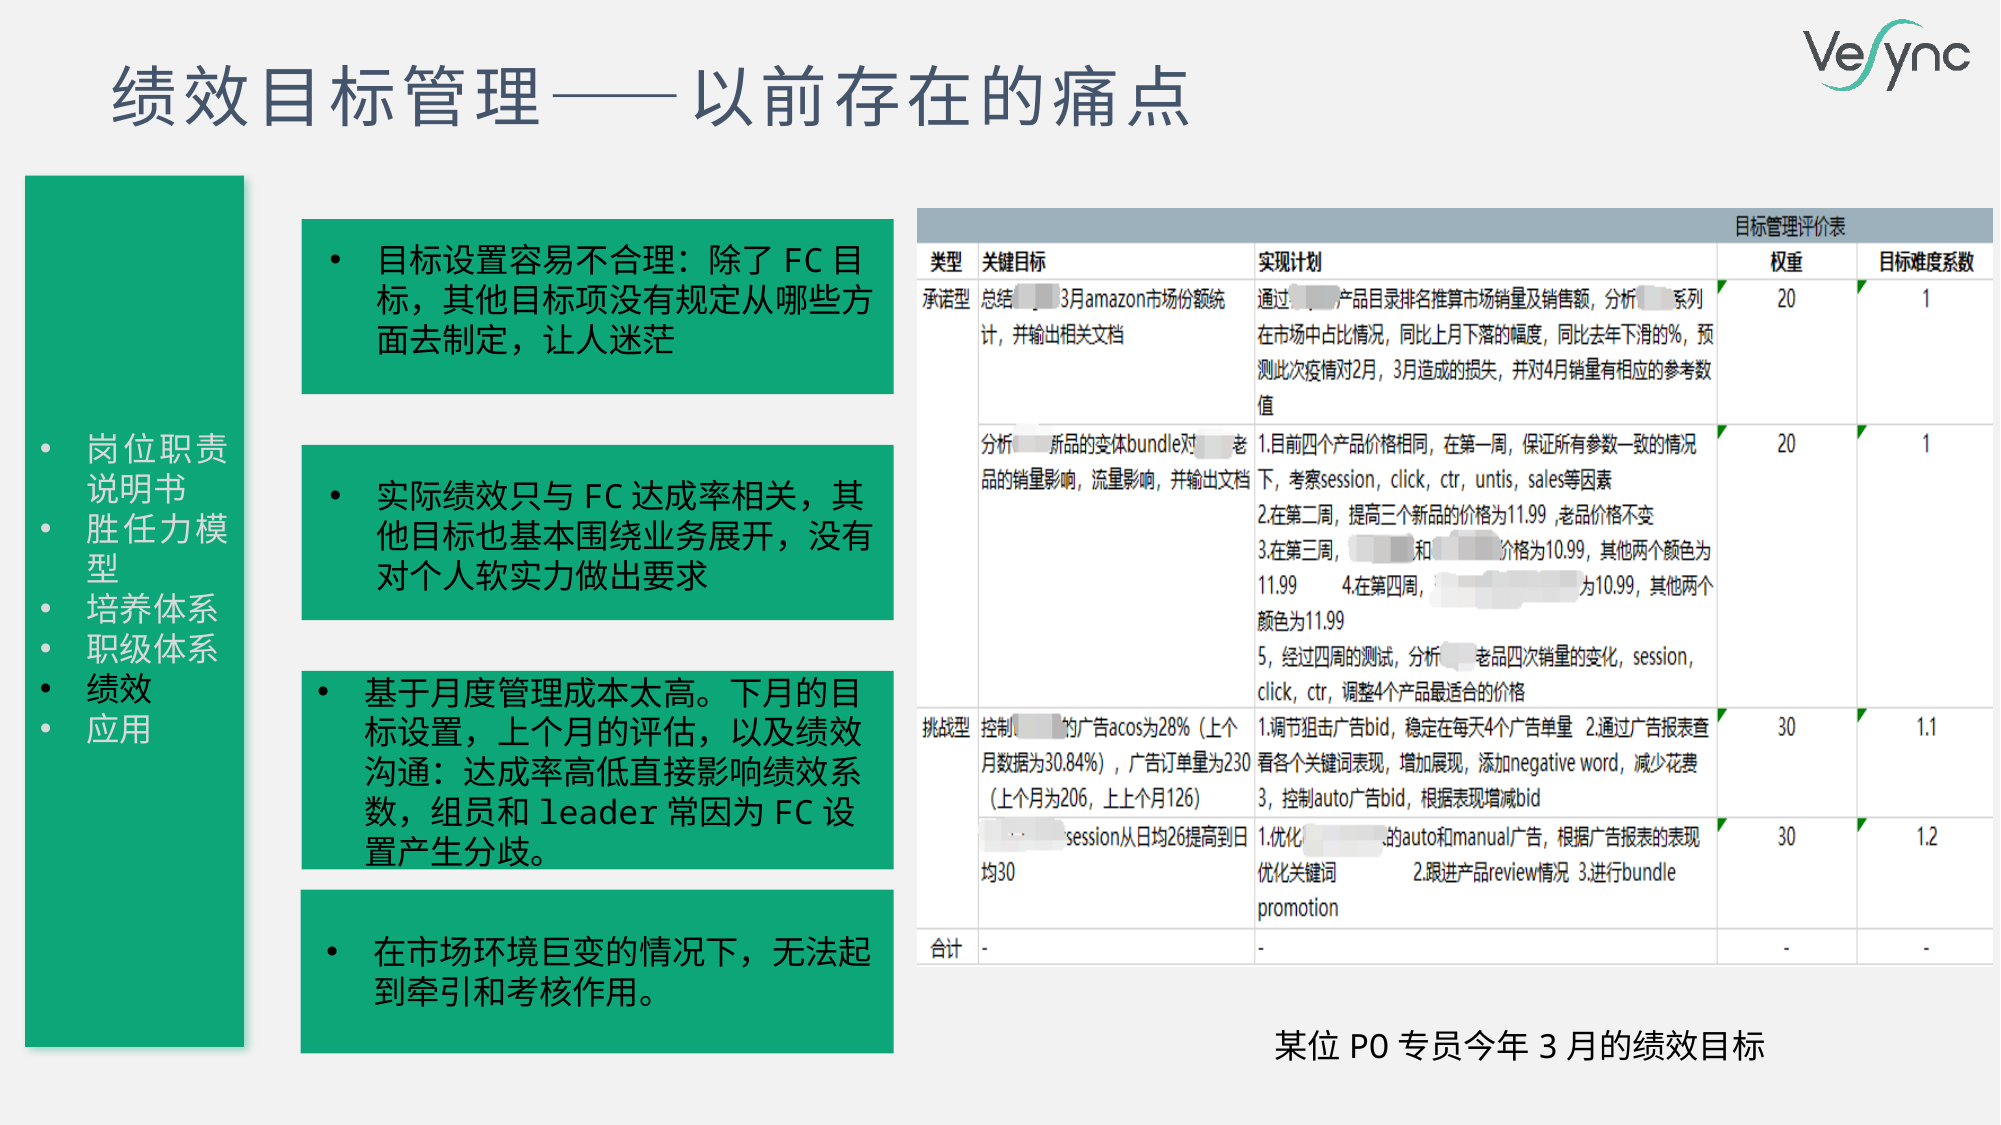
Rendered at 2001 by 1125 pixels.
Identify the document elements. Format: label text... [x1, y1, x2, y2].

text_box 在市场环境巨变的情况下，无法起到牵引和考核作用。 [311, 923, 891, 1019]
picture [1803, 19, 1970, 91]
text_box [301, 444, 895, 621]
text_box [24, 175, 245, 1048]
text_box 实际绩效只与FC达成率相关，其他目标也基本围绕业务展开，没有对个人软实力做出要求 [314, 467, 906, 603]
text_box 基于月度管理成本太高。下月的目标设置，上个月的评估，以及绩效沟通：达成率高低直接影响绩效系数，组员和leader常因为FC设置产生分歧。 [302, 664, 894, 879]
text_box [301, 218, 895, 395]
text_box 绩效目标管理——以前存在的痛点 [31, 46, 1272, 142]
text_box [300, 889, 895, 1054]
picture [917, 208, 1993, 967]
text_box 目标设置容易不合理：除了FC目标，其他目标项没有规定从哪些方面去制定，让人迷茫 [314, 231, 894, 367]
text_box 某位PO专员今年3月的绩效目标 [1259, 1010, 1827, 1073]
text_box 岗位职责说明书 胜任力模型 培养体系 职级体系 绩效 应用 [25, 420, 244, 755]
